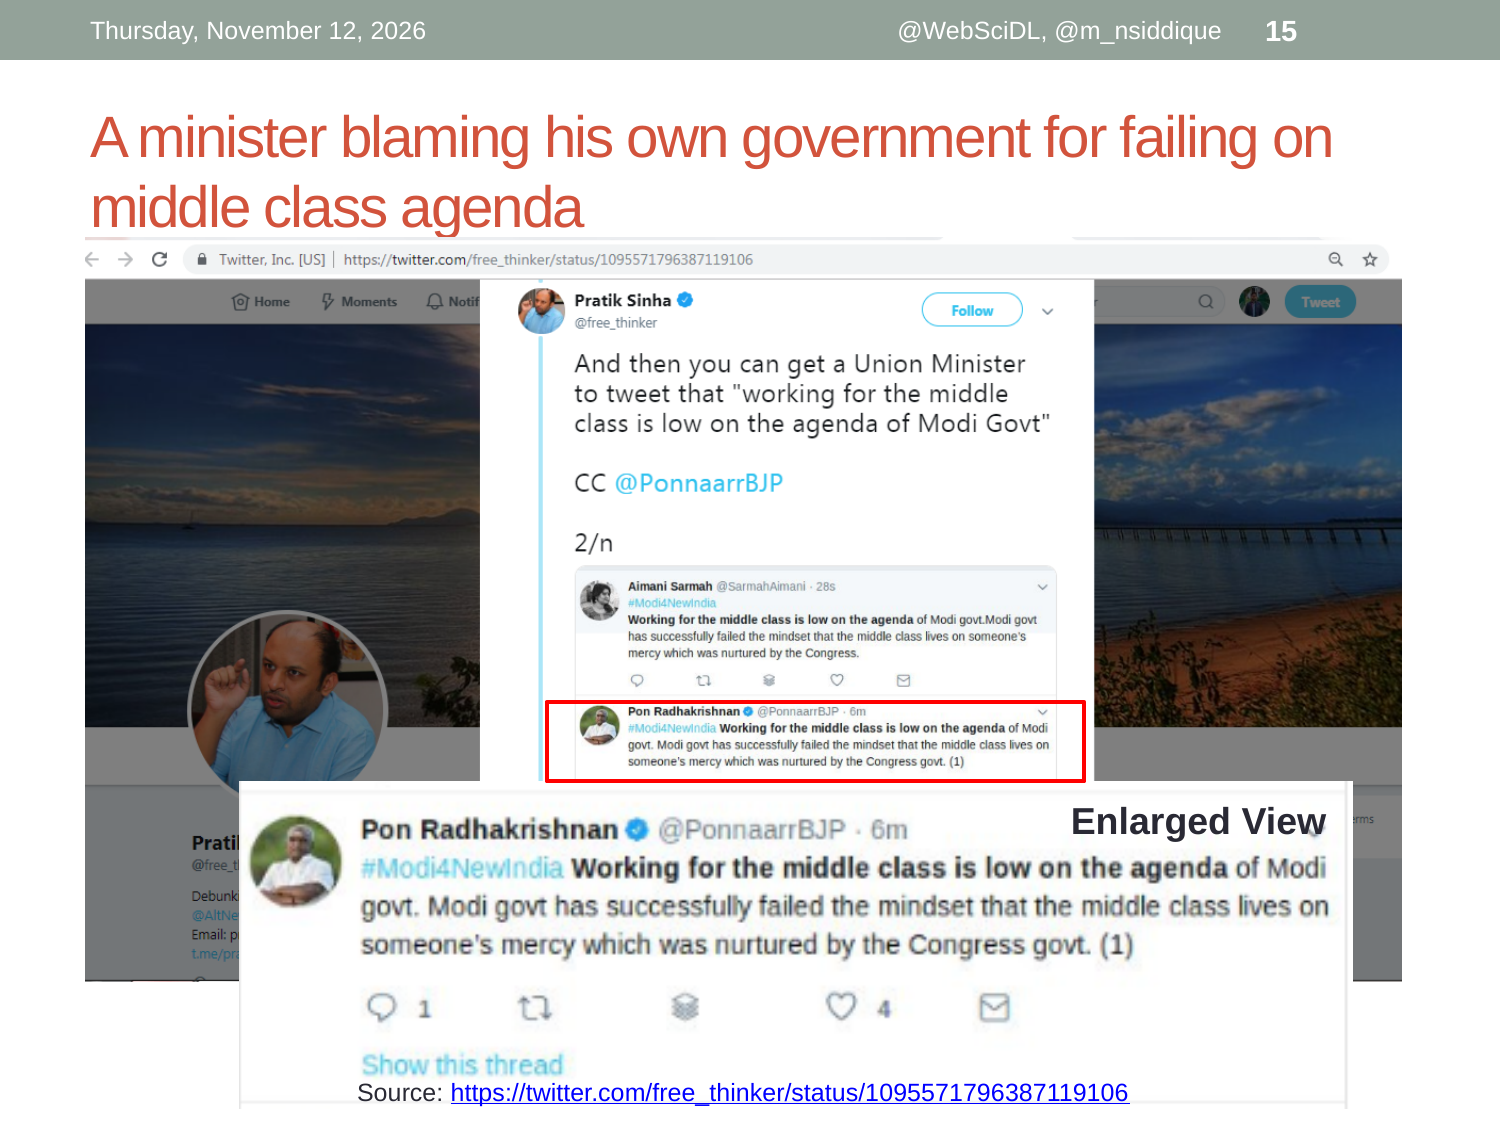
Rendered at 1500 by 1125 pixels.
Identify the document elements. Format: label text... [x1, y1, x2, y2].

slide_number 15 [1250, 3, 1425, 57]
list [85, 237, 1403, 982]
text_box Source: https://twitter.com/free_thinker/status/1095571796387119106 [12, 1069, 1475, 1125]
picture [239, 781, 1353, 1110]
footer @WebSciDL, @m_nsiddique [562, 3, 1238, 57]
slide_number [75, 3, 550, 57]
title A minister blaming his own government for failing on middle class agenda [75, 87, 1425, 250]
